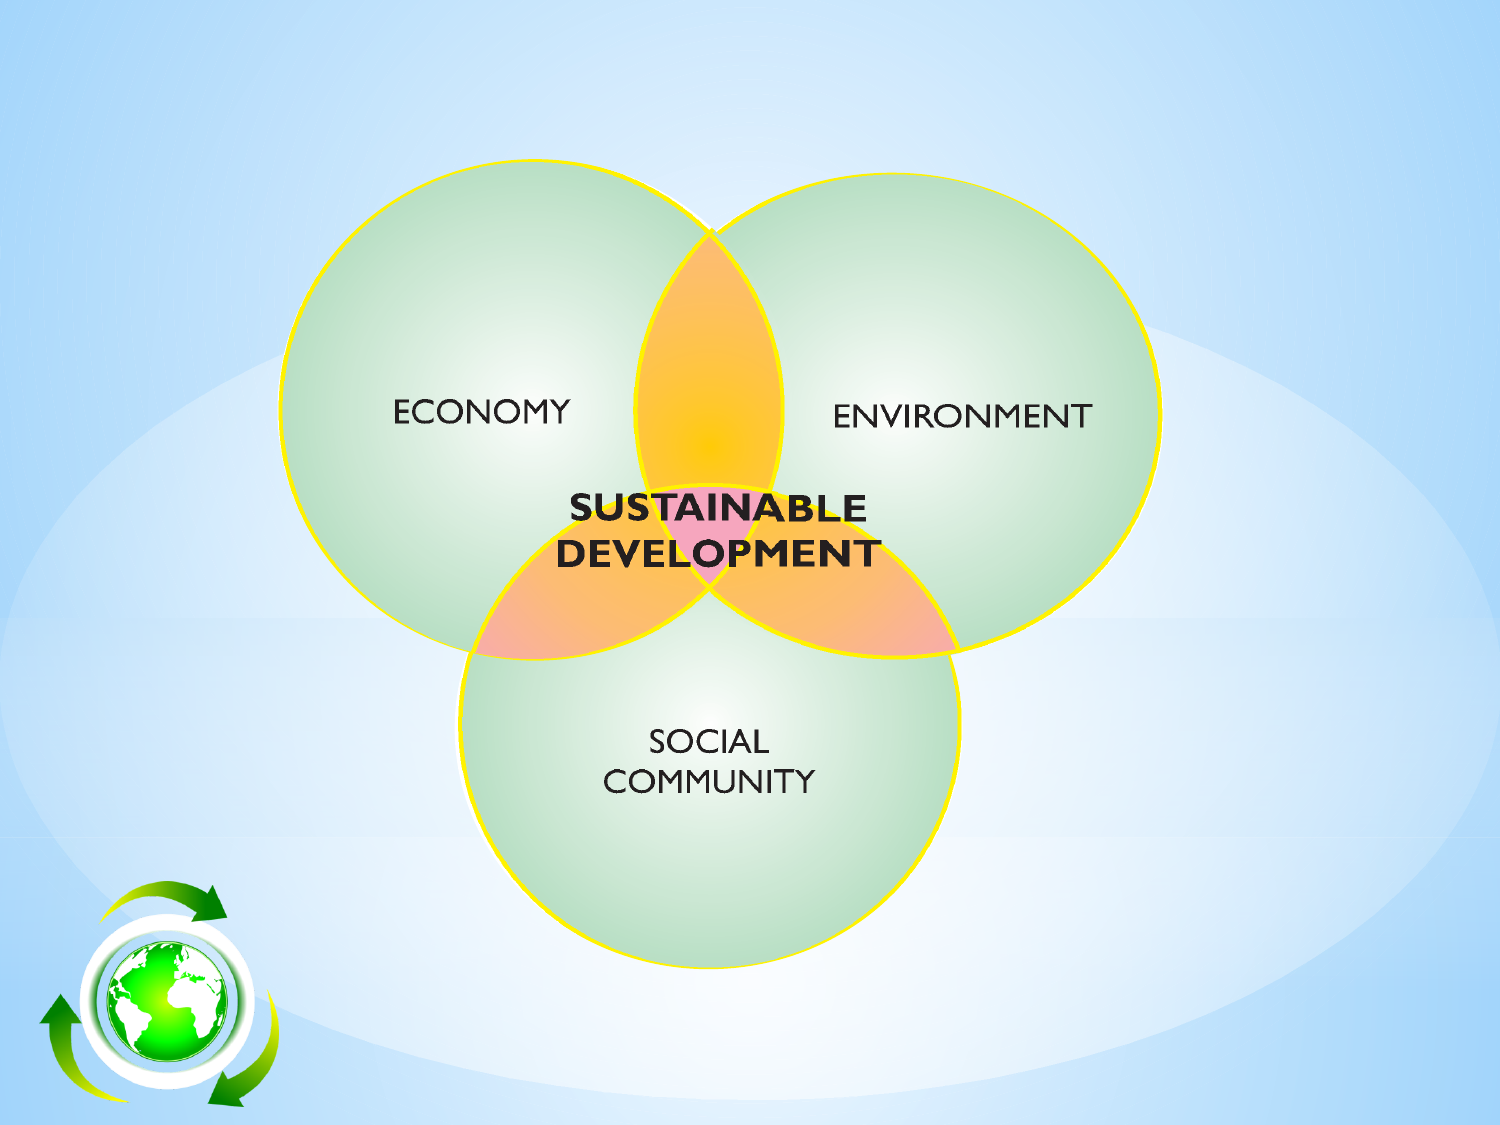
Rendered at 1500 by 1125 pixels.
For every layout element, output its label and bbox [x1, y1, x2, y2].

picture [39, 881, 279, 1107]
picture [277, 158, 1164, 970]
